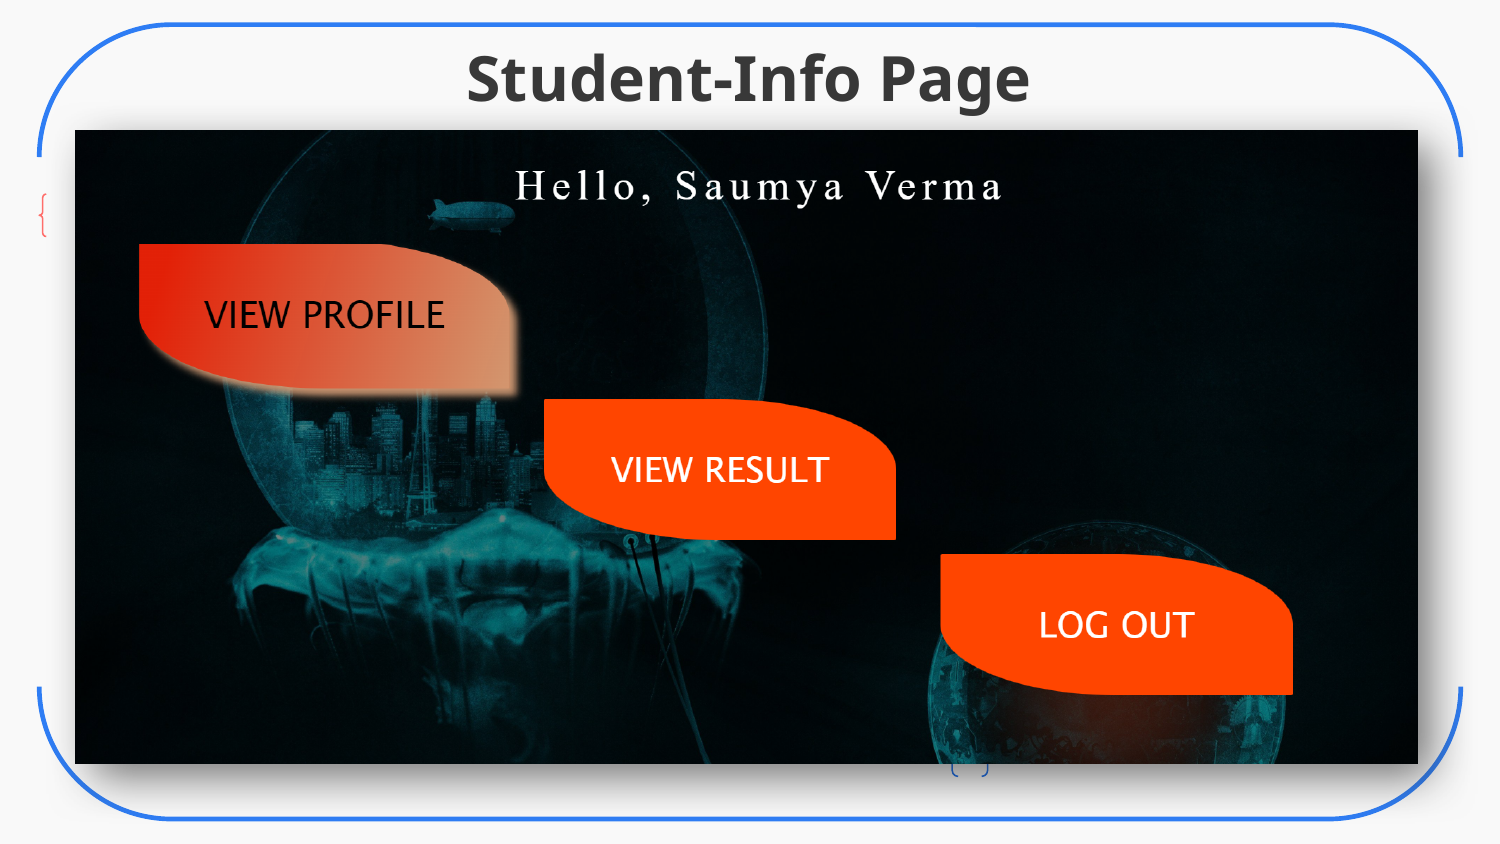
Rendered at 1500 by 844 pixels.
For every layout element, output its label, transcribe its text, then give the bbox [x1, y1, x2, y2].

picture [75, 130, 1419, 764]
title Student-Info Page [116, 24, 1382, 113]
